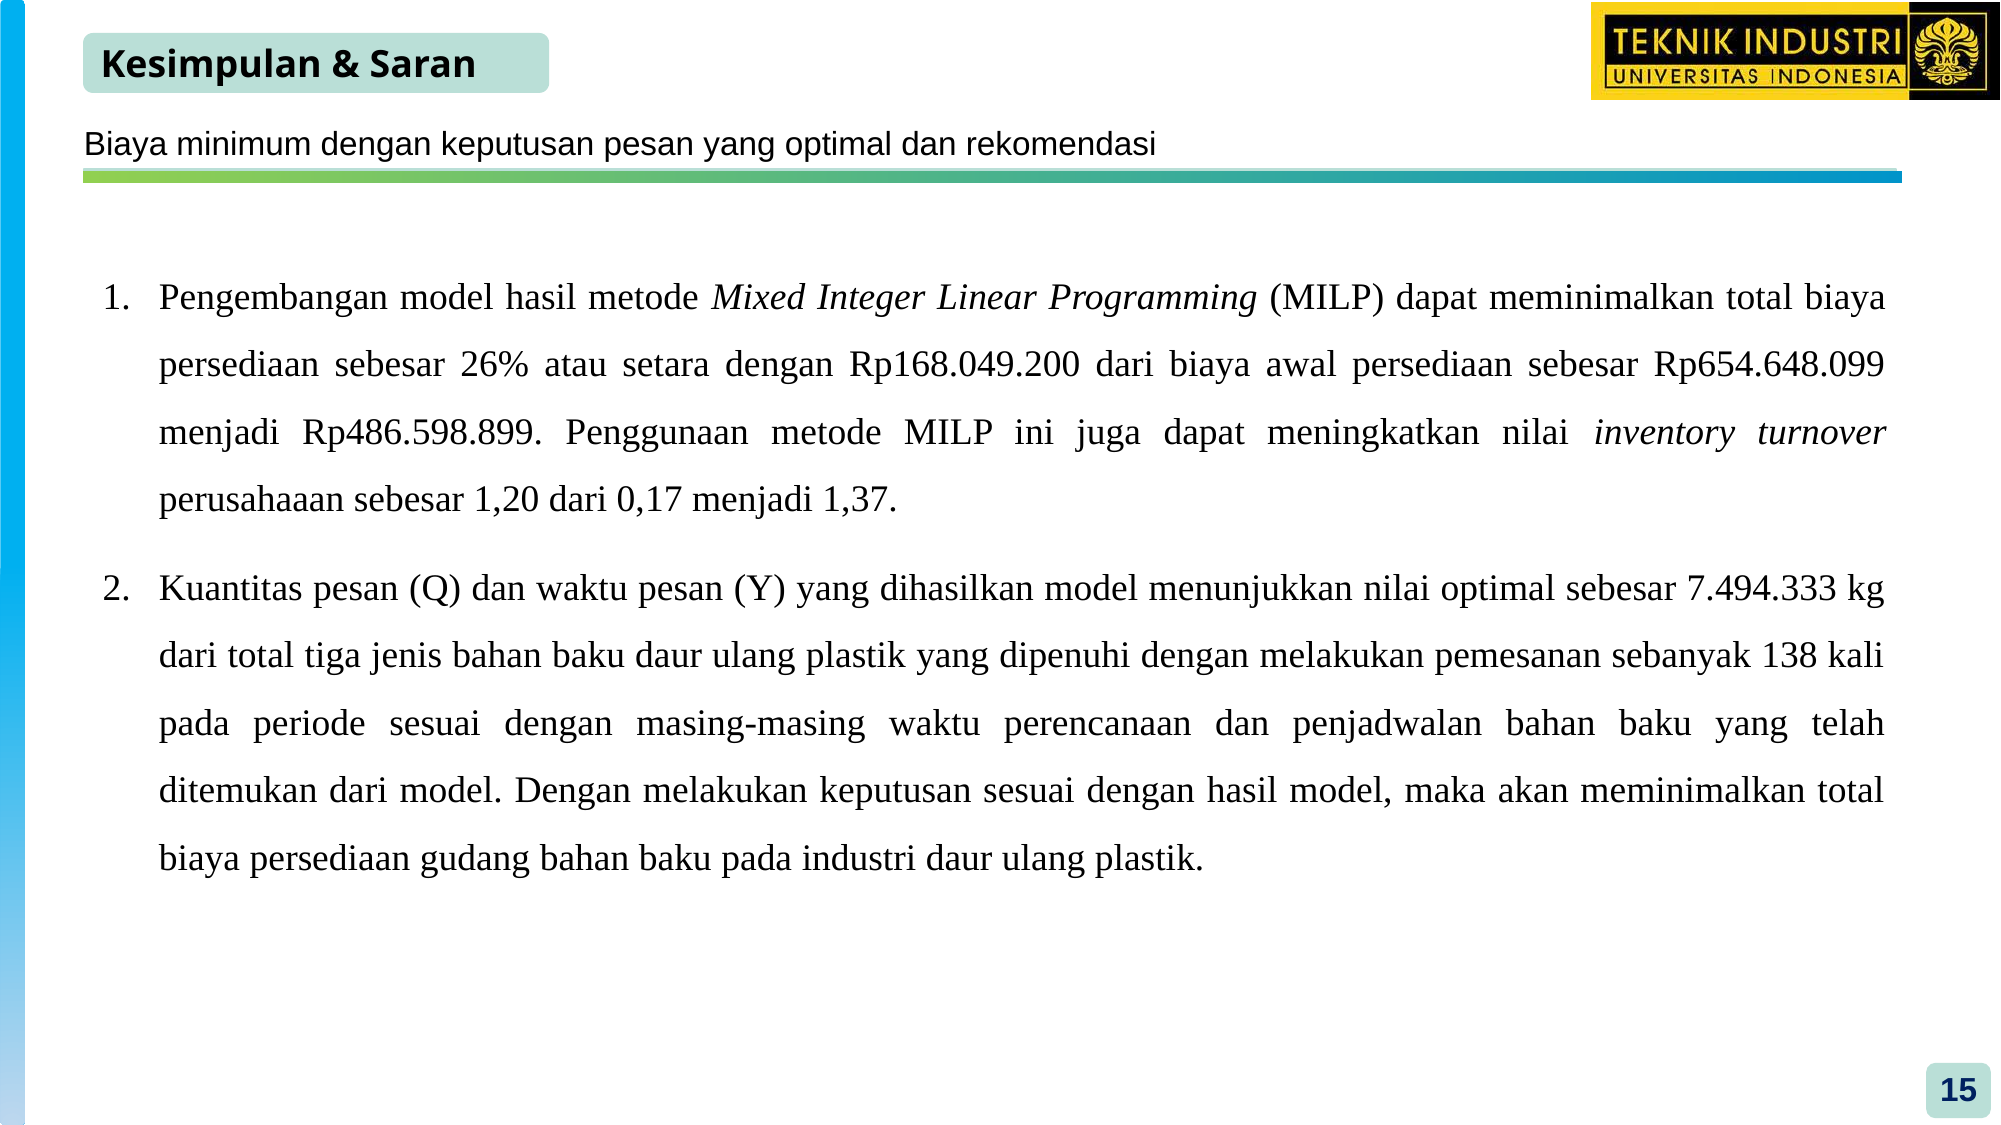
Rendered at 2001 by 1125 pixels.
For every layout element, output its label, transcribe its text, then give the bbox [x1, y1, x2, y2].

picture [1591, 2, 2000, 100]
text_box [0, 0, 26, 1125]
text_box Kesimpulan & Saran [81, 31, 551, 94]
text_box 15 [1891, 1060, 2000, 1116]
text_box [82, 171, 1903, 184]
text_box Biaya minimum dengan keputusan pesan yang optimal dan rekomendasi [69, 119, 1960, 180]
text_box [1928, 1116, 1989, 1120]
text_box Pengembangan model hasil metode Mixed Integer Linear Programming (MILP) dapat meminimalkan total biaya persediaan sebesar 26% atau setara dengan Rp168.049.200 dari biaya awal persediaan sebesar Rp654.648.099 menjadi Rp486.598.899. Penggunaan metode MILP ini juga dapat meningkatkan nilai inventory turnover perusahaaan sebesar 1,20 dari 0,17 menjadi 1,37. Kuantitas pesan (Q) dan waktu pesan (Y) yang dihasilkan model menunjukkan nilai optimal sebesar 7.494.333 kg dari total tiga jenis bahan baku daur ulang plastik yang dipenuhi dengan melakukan pemesanan sebanyak 138 kali pada periode sesuai dengan masing-masing waktu perencanaan dan penjadwalan bahan baku yang telah ditemukan dari model. Dengan melakukan keputusan sesuai dengan hasil model, maka akan meminimalkan total biaya persediaan gudang bahan baku pada industri daur ulang plastik. [87, 241, 1902, 885]
